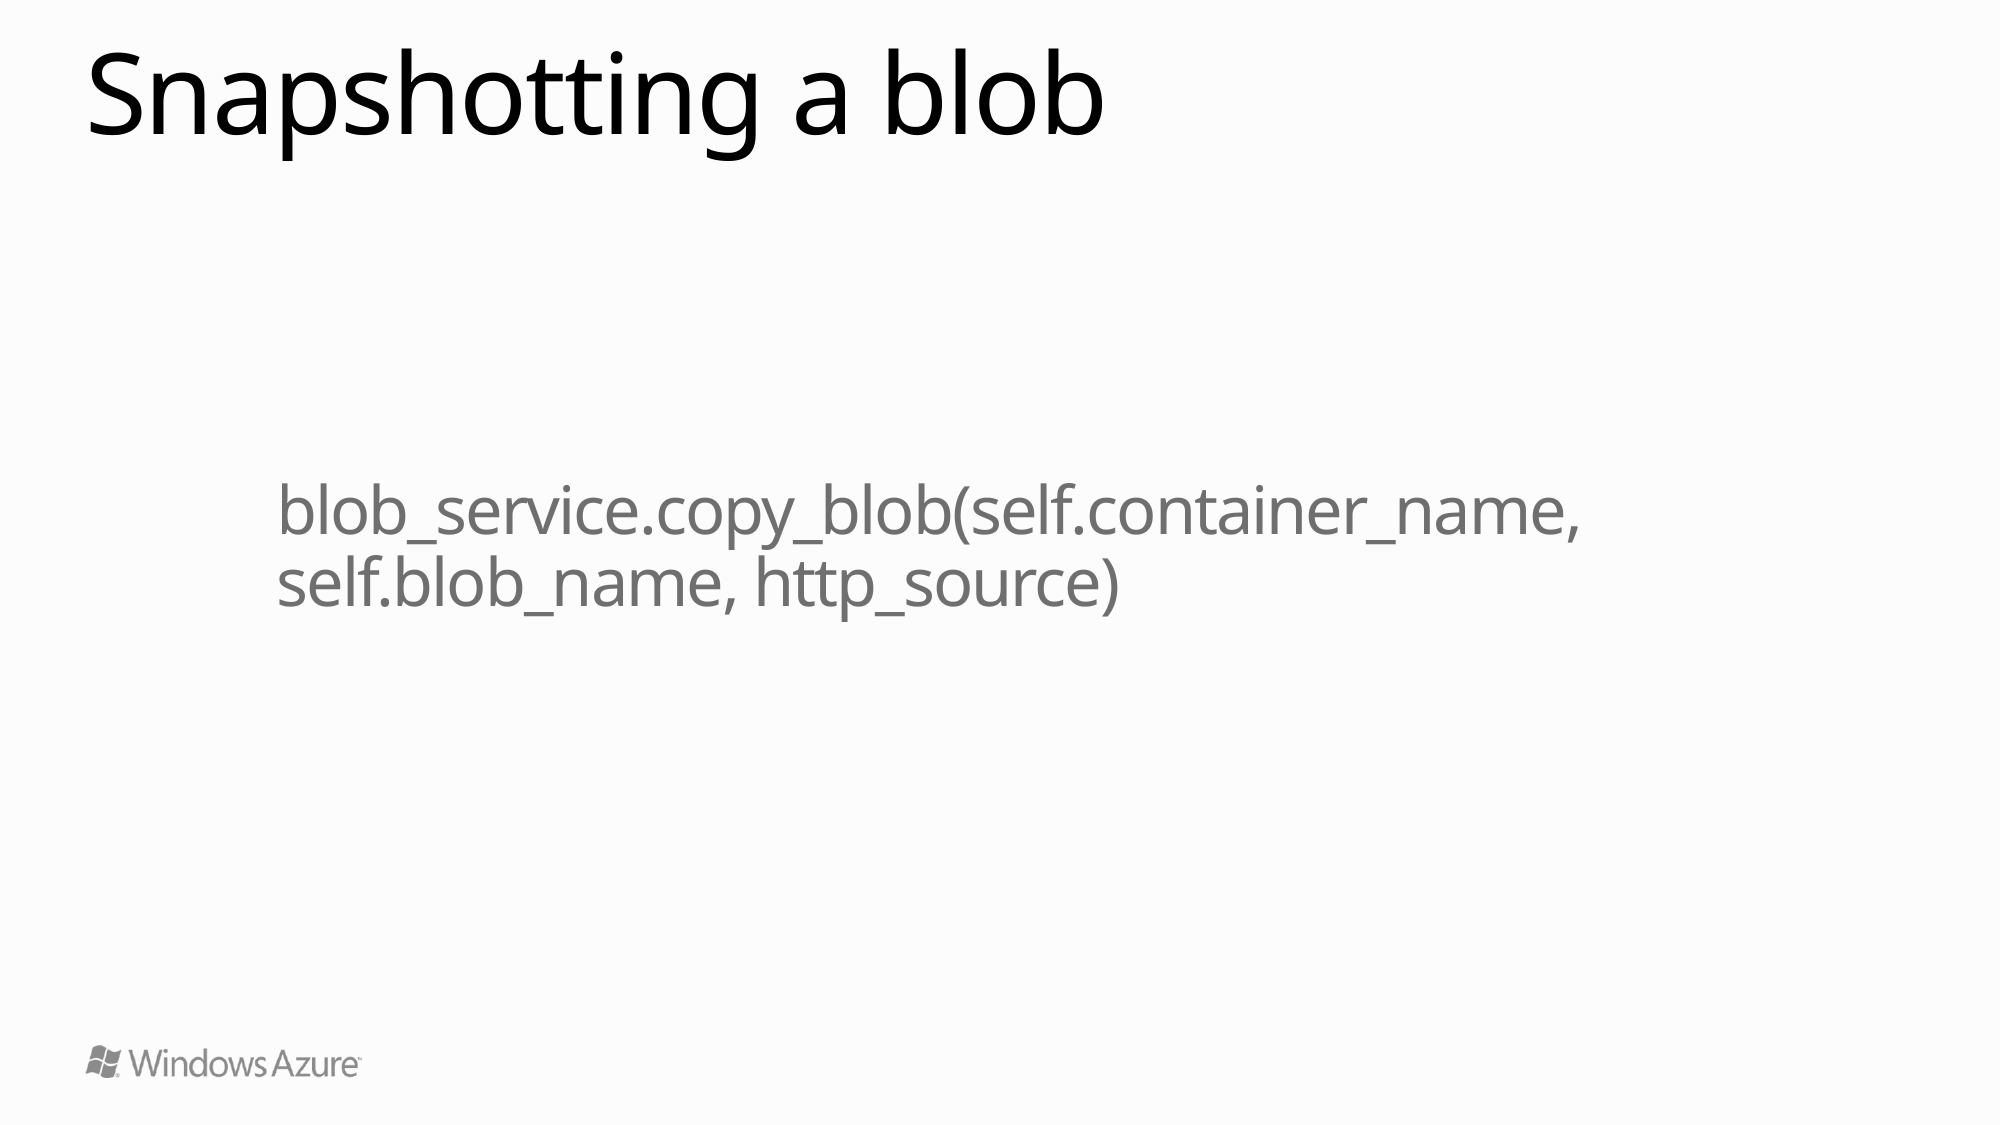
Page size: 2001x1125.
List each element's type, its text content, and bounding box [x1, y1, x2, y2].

list blob_service.copy_blob(self.container_name, self.blob_name, http_source) [276, 476, 1885, 622]
title Snapshotting a blob [85, 37, 1915, 161]
